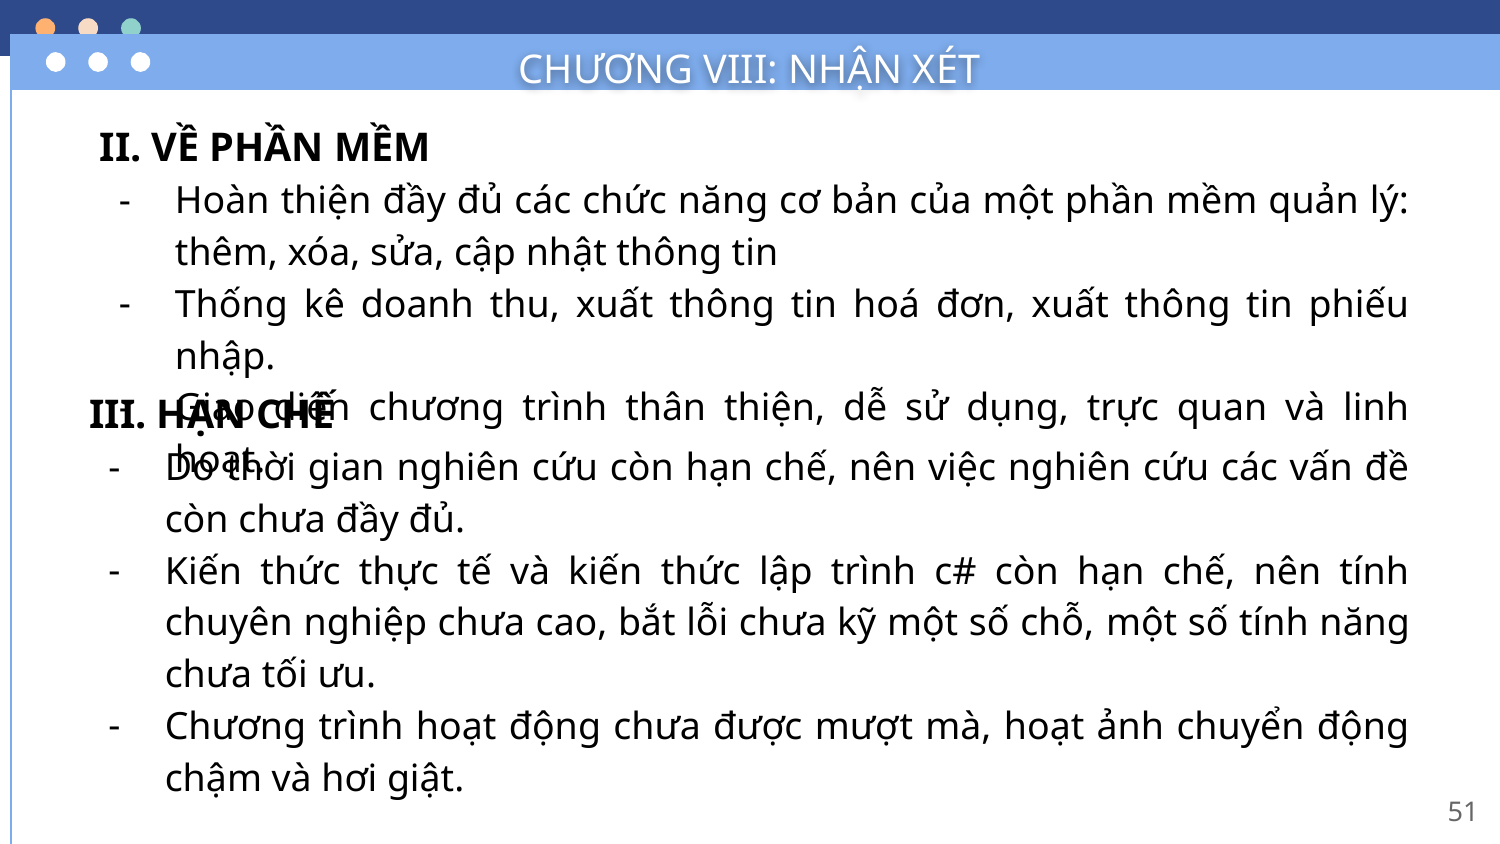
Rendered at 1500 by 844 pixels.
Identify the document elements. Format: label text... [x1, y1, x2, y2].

text_box CHƯƠNG VIII: NHẬN XÉT [503, 29, 996, 107]
text_box II. VỀ PHẦN MỀM Hoàn thiện đầy đủ các chức năng cơ bản của một phần mềm quản lý: thêm, xóa, sửa, cập nhật thông tin Thống kê doanh thu, xuất thông tin hoá đơn, xuất thông tin phiếu nhập. Giao diện chương trình thân thiện, dễ sử dụng, trực quan và linh hoạt. [84, 107, 1426, 373]
text_box III. HẠN CHẾ Do thời gian nghiên cứu còn hạn chế, nên việc nghiên cứu các vấn đề còn chưa đầy đủ. Kiến thức thực tế và kiến thức lập trình c# còn hạn chế, nên tính chuyên nghiệp chưa cao, bắt lỗi chưa kỹ một số chỗ, một số tính năng chưa tối ưu. Chương trình hoạt động chưa được mượt mà, hoạt ảnh chuyển động chậm và hơi giật. [74, 373, 1426, 844]
slide_number 51 [1426, 779, 1494, 844]
